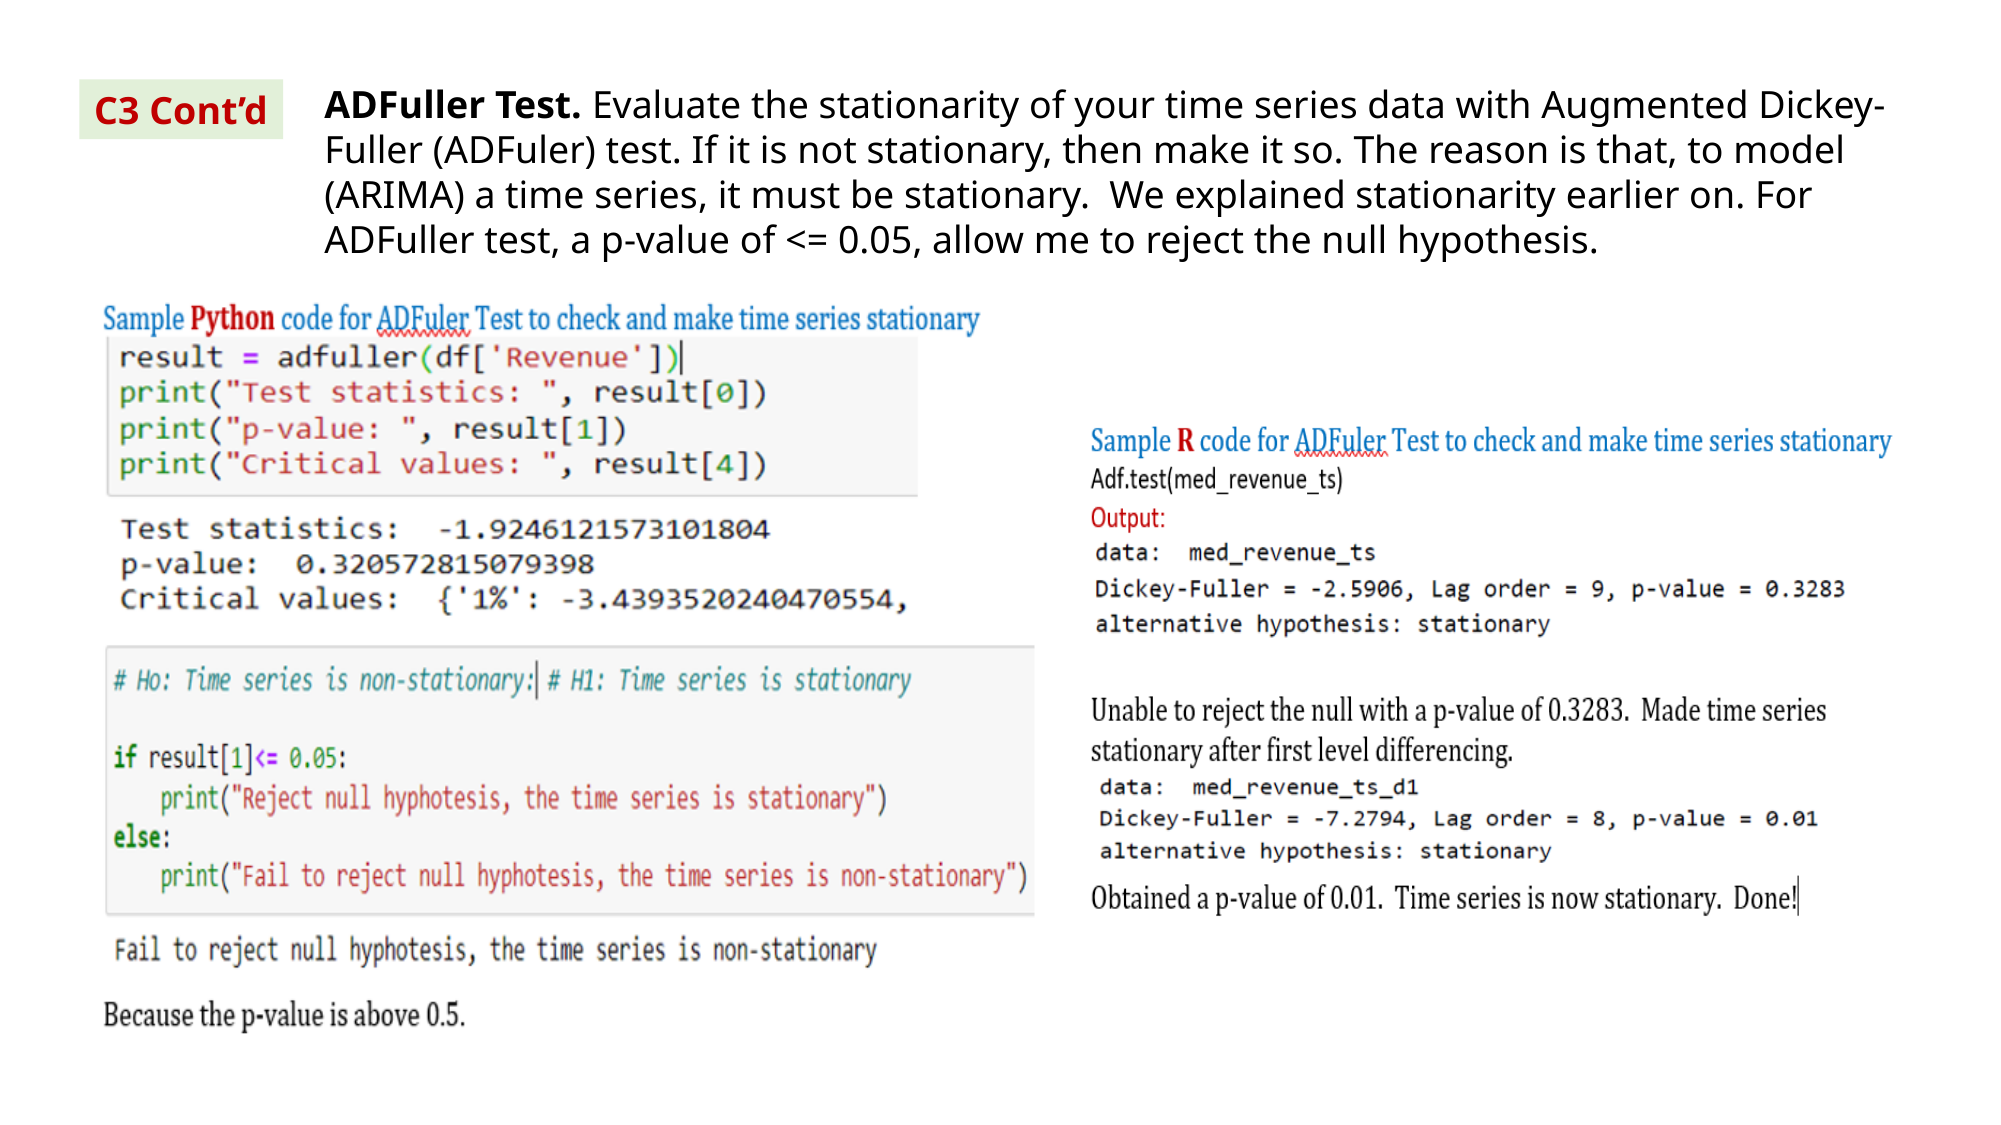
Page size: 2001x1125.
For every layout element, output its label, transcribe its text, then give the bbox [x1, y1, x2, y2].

picture [1079, 414, 1909, 939]
text_box C3 Cont’d [79, 79, 284, 140]
text_box ADFuller Test. Evaluate the stationarity of your time series data with Augmented Dickey-Fuller (ADFuler) test. If it is not stationary, then make it so. The reason is that, to model (ARIMA) a time series, it must be stationary. We explained stationarity earlier on. For ADFuller test, a p-value of <= 0.05, allow me to reject the null hypothesis. [309, 73, 1921, 268]
picture [94, 292, 1042, 1046]
